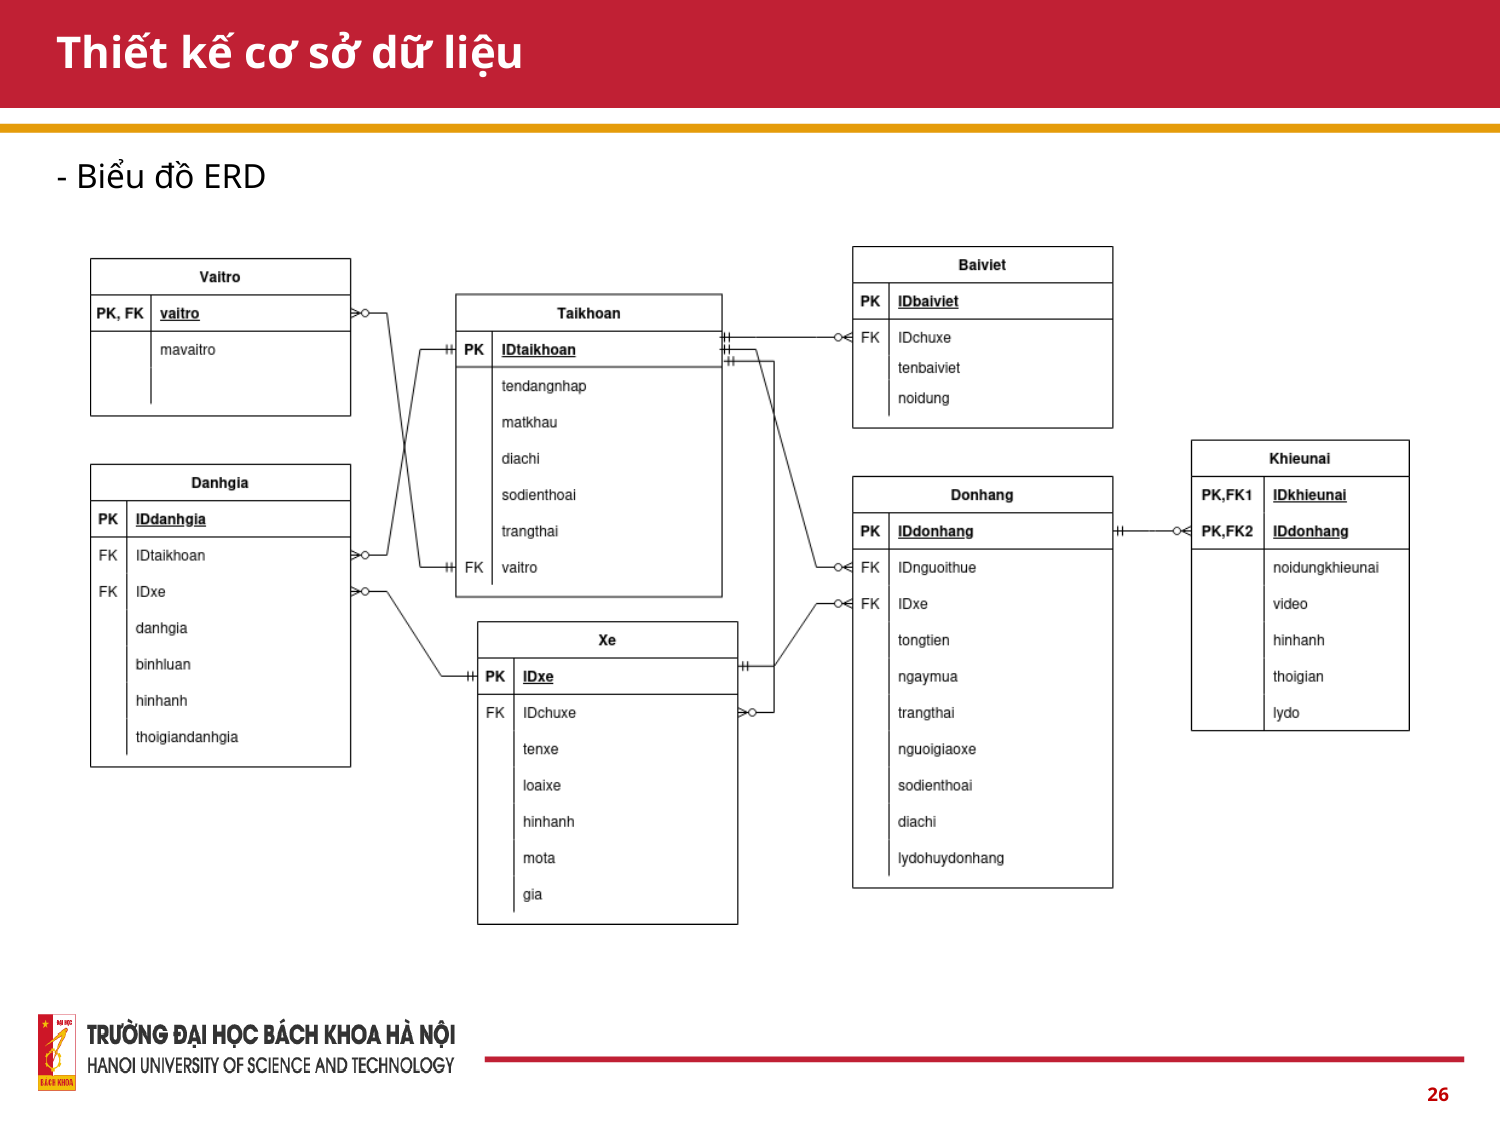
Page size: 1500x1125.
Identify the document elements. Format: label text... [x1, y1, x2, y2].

picture [0, 0, 1500, 1125]
slide_number ‹#› [1126, 1065, 1464, 1125]
title Thiết kế cơ sở dữ liệu [41, 18, 1459, 90]
text_box - Biểu đồ ERD [41, 147, 1352, 203]
